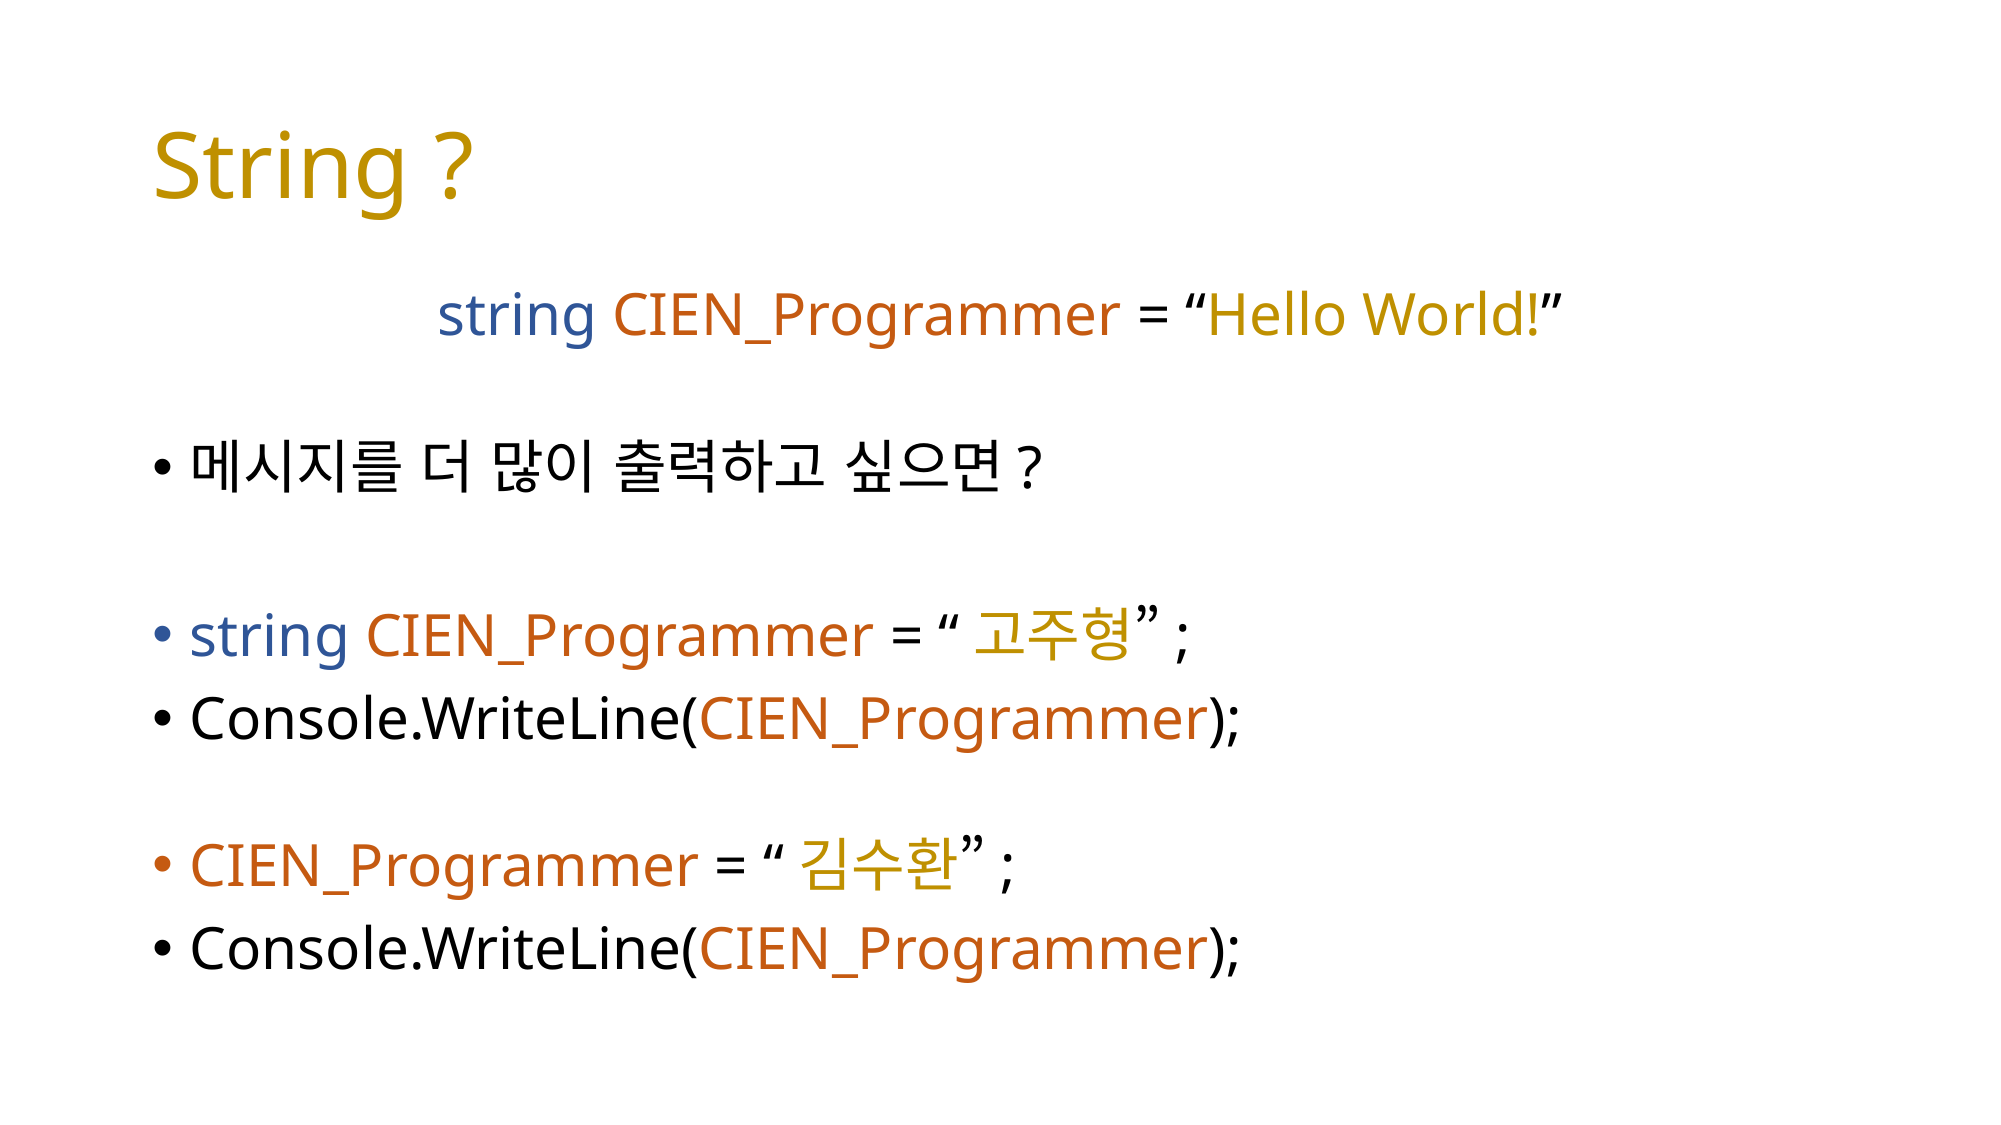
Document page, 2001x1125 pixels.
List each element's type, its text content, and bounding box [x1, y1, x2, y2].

list string CIEN_Programmer = “Hello World!” 메시지를 더 많이 출력하고 싶으면? string CIEN_Programmer = “고주형”; Console.WriteLine(CIEN_Programmer); CIEN_Programmer = “김수환”; Console.WriteLine(CIEN_Programmer); [137, 277, 1863, 992]
title String ? [137, 59, 1863, 277]
